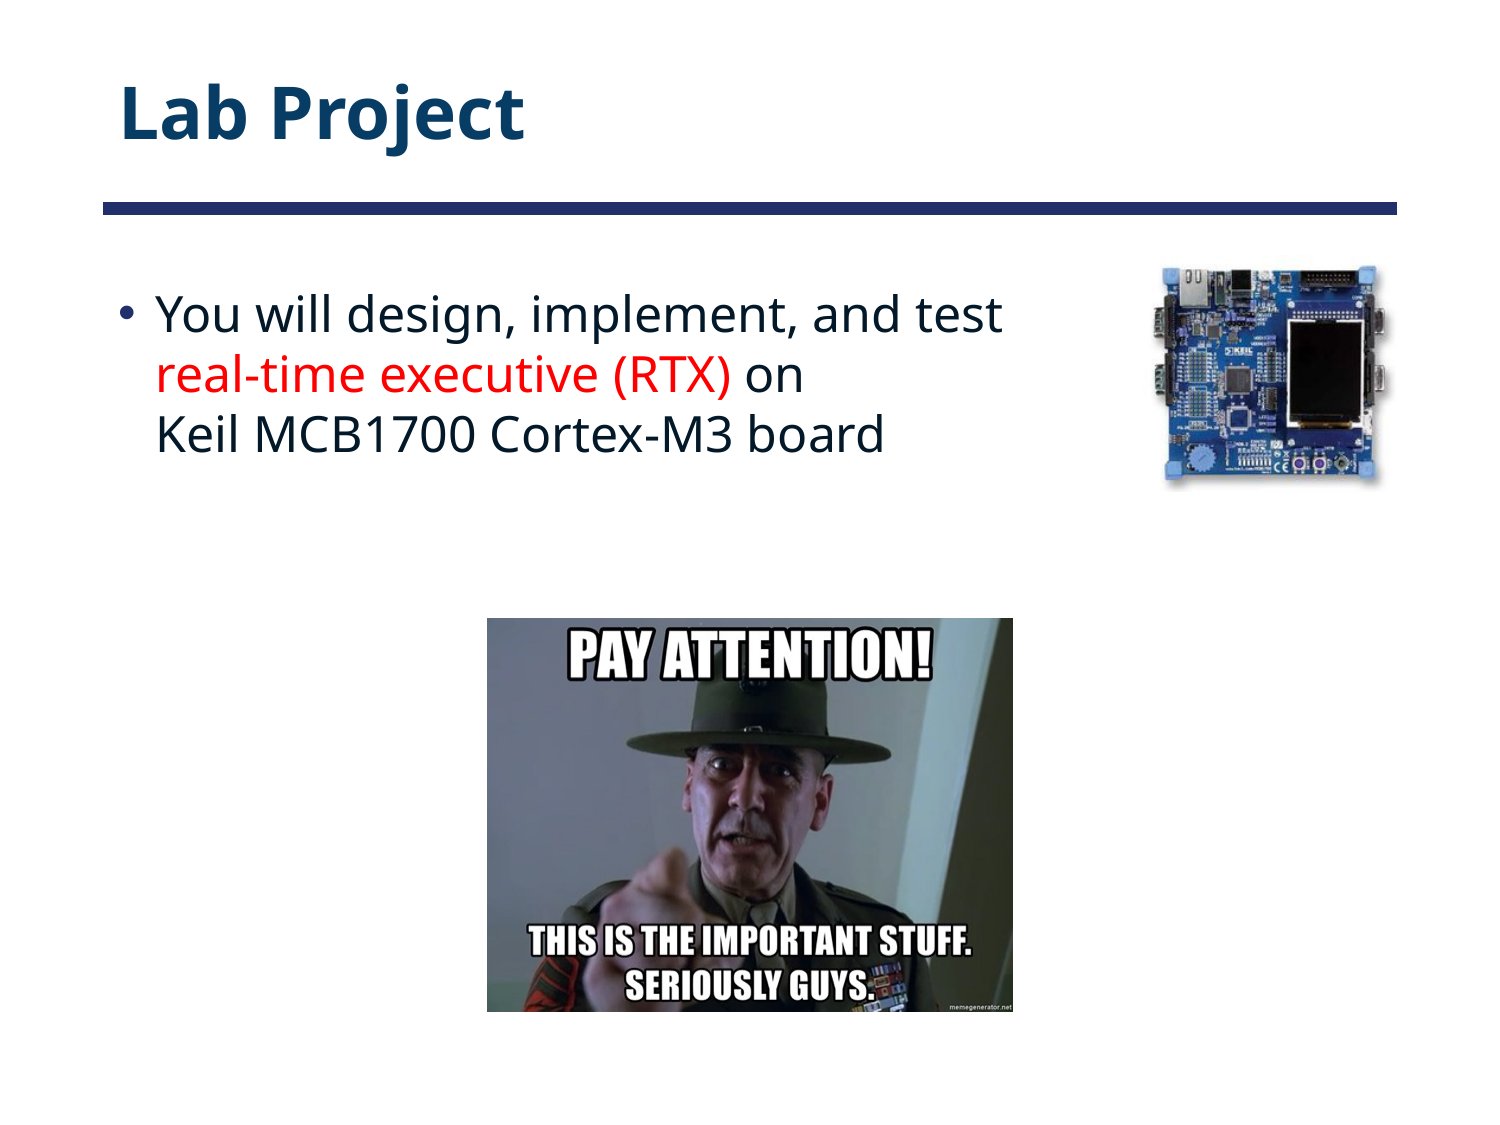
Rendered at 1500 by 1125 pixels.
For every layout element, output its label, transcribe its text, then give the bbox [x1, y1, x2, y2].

picture [1142, 255, 1397, 492]
picture [487, 618, 1013, 1012]
list You will design, implement, and test real-time executive (RTX) on Keil MCB1700 Cortex-M3 board [103, 275, 1397, 1091]
title Lab Project [103, 34, 1397, 197]
